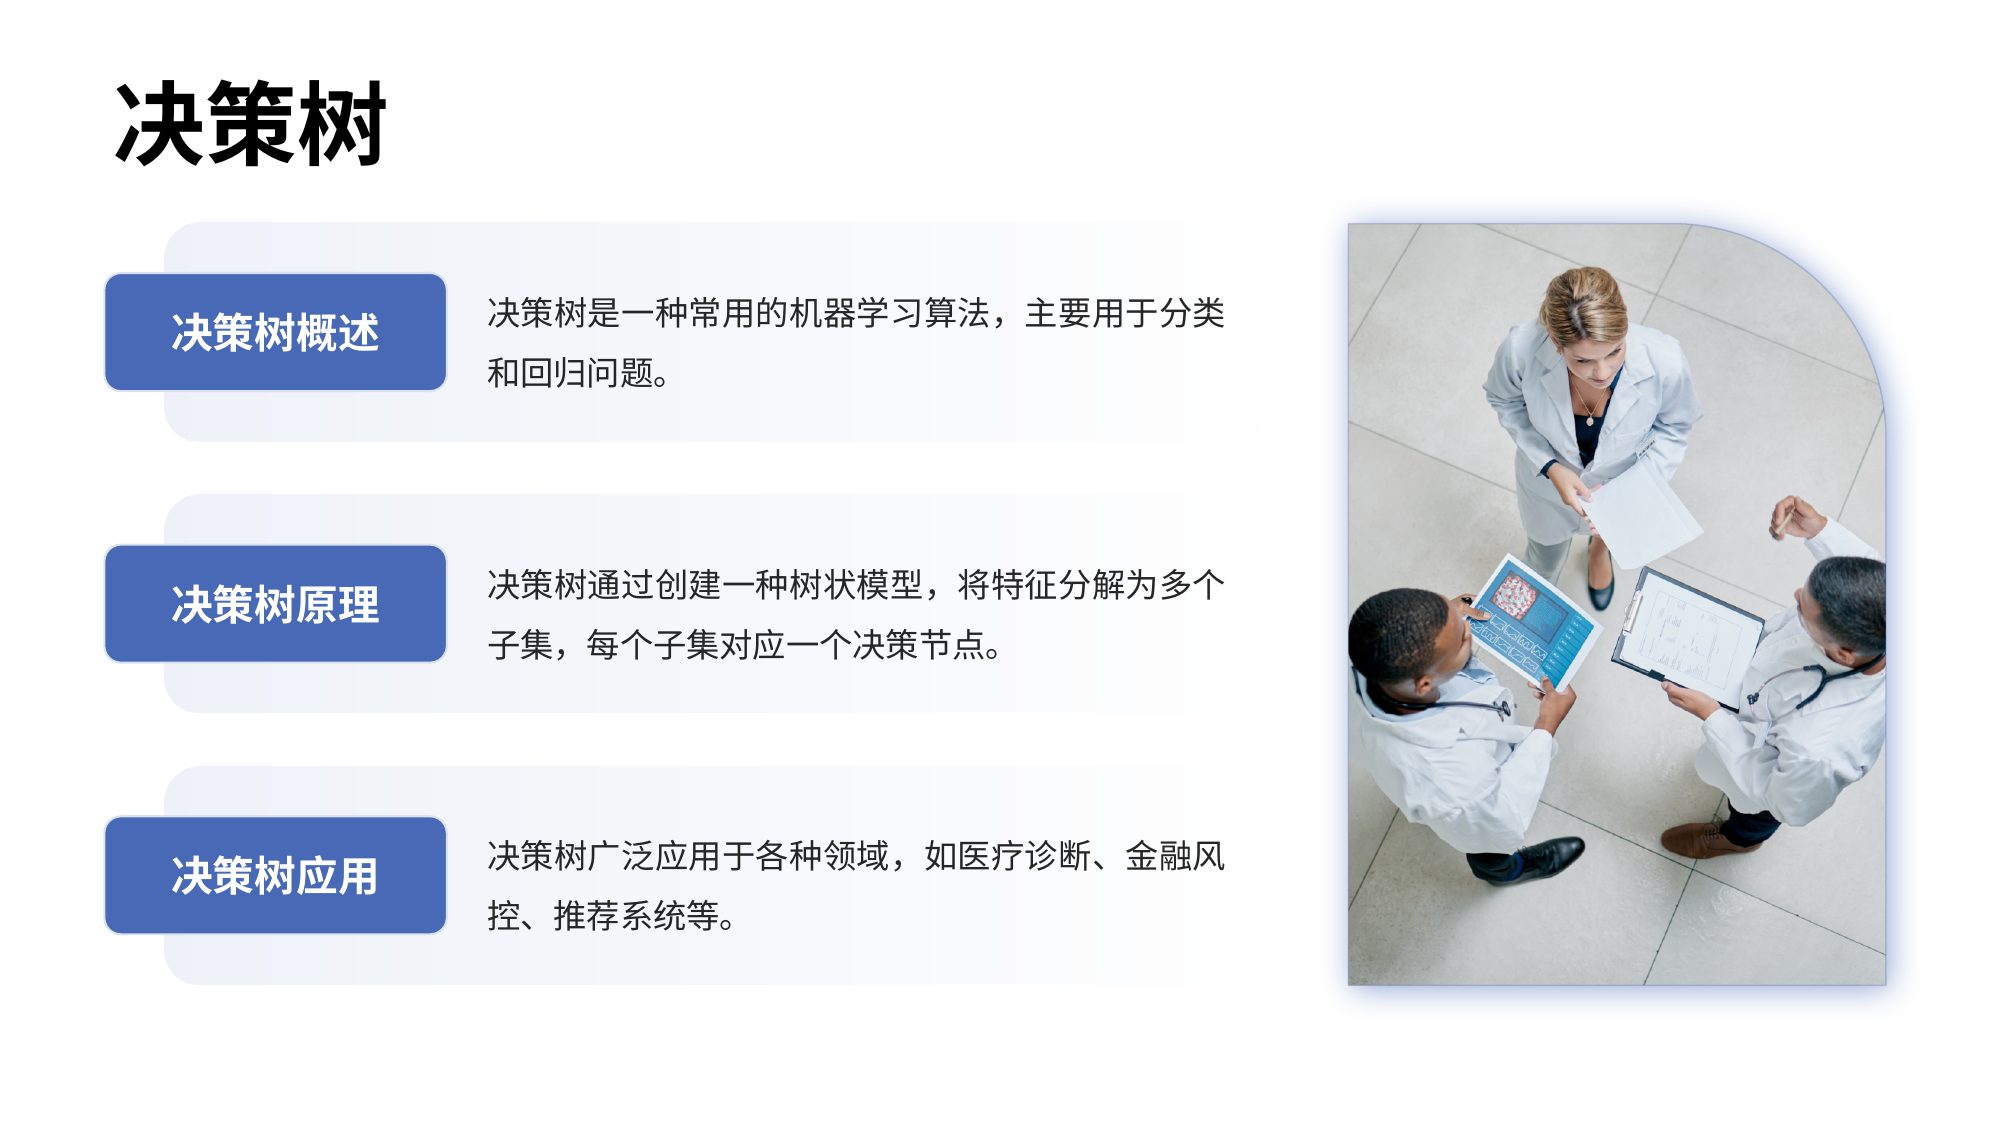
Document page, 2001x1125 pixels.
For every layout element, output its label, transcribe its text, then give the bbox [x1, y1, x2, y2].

text_box [163, 221, 1269, 443]
text_box 决策树概述 [103, 271, 448, 393]
text_box [163, 765, 1269, 986]
text_box 决策树广泛应用于各种领域，如医疗诊断、金融风控、推荐系统等。 [487, 766, 1228, 985]
title 决策树 [113, 59, 1886, 178]
text_box 决策树通过创建一种树状模型，将特征分解为多个子集，每个子集对应一个决策节点。 [487, 494, 1228, 714]
text_box 决策树应用 [103, 815, 448, 936]
text_box 决策树原理 [103, 543, 448, 664]
text_box [163, 493, 1269, 715]
text_box 决策树是一种常用的机器学习算法，主要用于分类和回归问题。 [487, 233, 1228, 431]
picture [1348, 223, 1886, 986]
